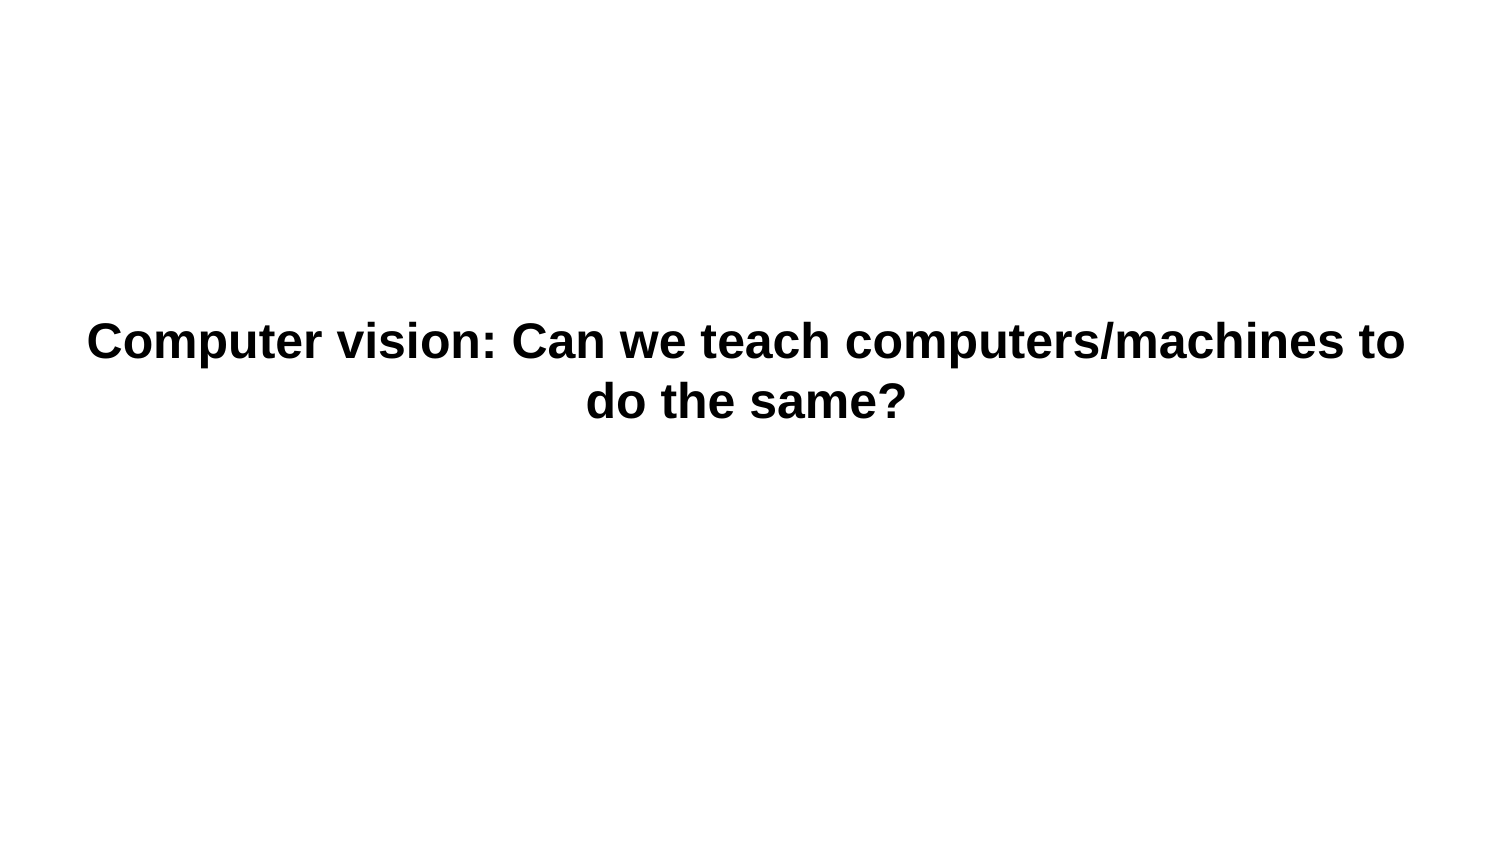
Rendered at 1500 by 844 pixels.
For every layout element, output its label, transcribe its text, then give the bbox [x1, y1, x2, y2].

text_box Computer vision: Can we teach computers/machines to do the same? [47, 118, 1446, 620]
